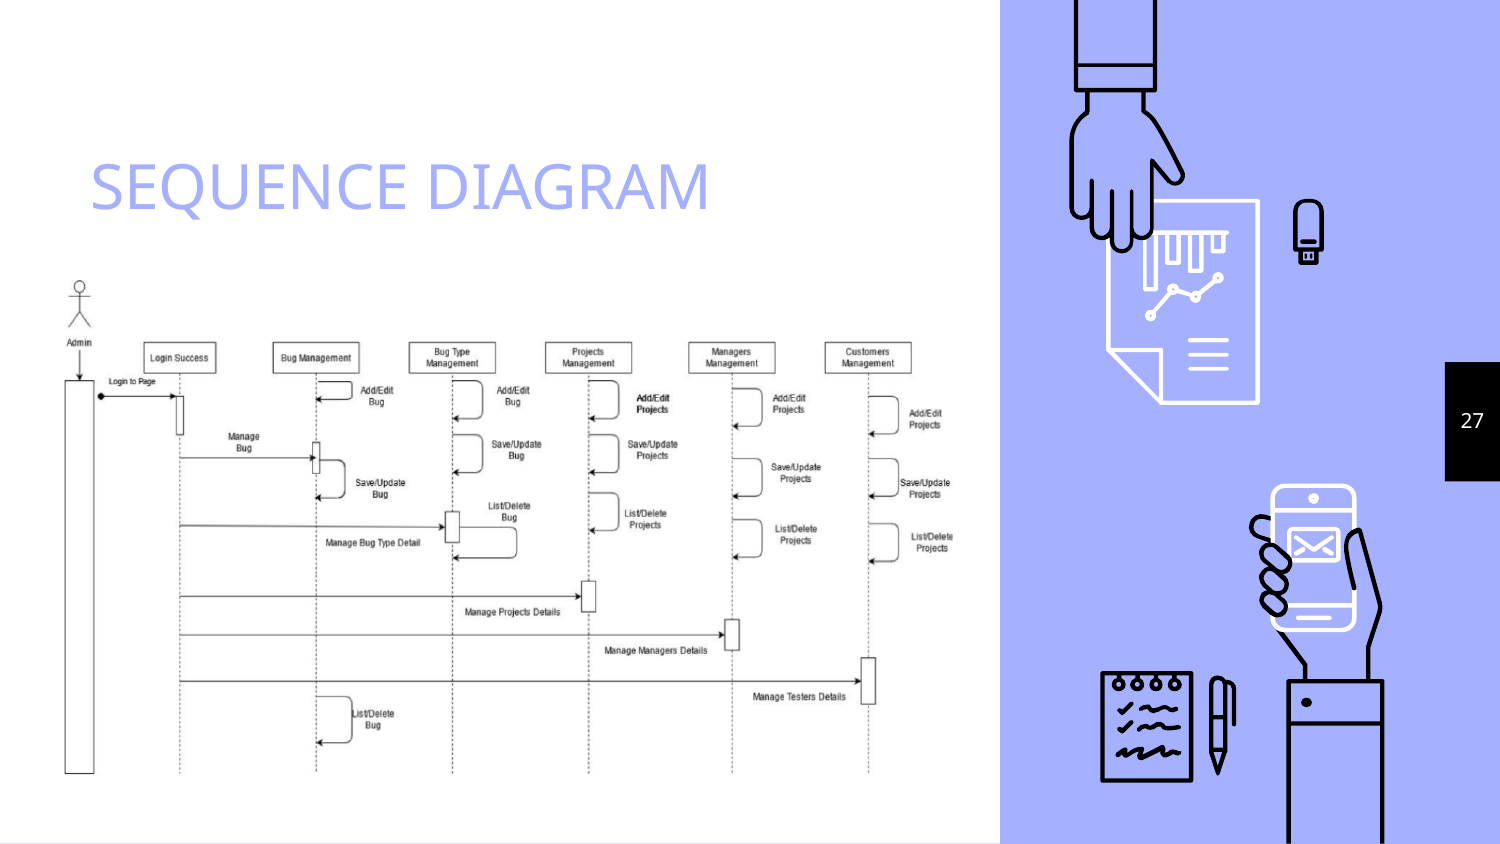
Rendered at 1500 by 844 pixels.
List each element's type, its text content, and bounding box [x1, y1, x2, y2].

picture [24, 261, 988, 819]
slide_number ‹#› [1444, 362, 1500, 482]
title SEQUENCE DIAGRAM [75, 96, 918, 237]
